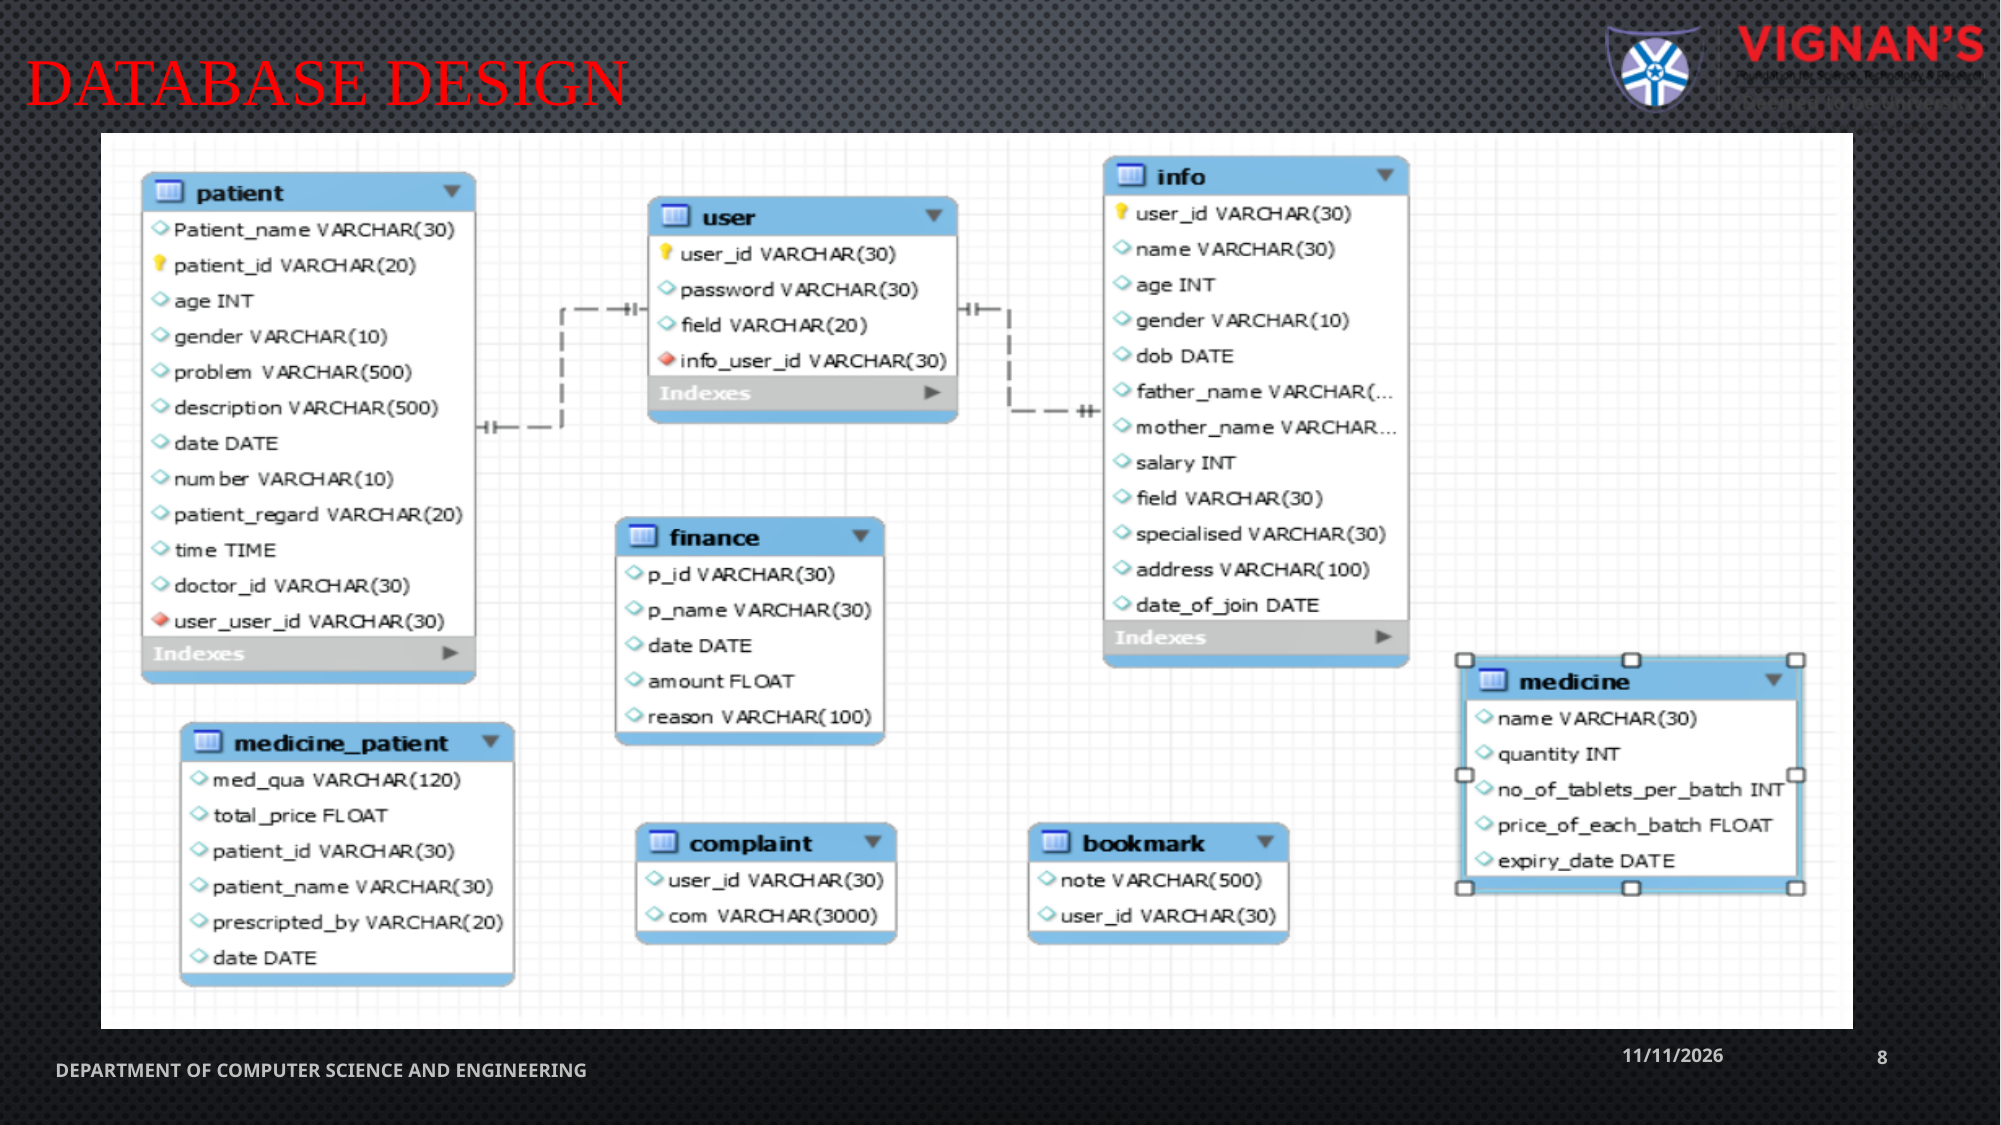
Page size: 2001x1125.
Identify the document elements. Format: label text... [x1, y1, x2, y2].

picture [0, 0, 2001, 1125]
text_box 26-05-2022 [1475, 1037, 1739, 1086]
text_box 8 [1812, 1028, 1903, 1089]
text_box DATABASE DESIGN [10, 24, 1636, 134]
text_box DEPARTMENT OF COMPUTER SCIENCE AND ENGINEERING [40, 1040, 1279, 1101]
